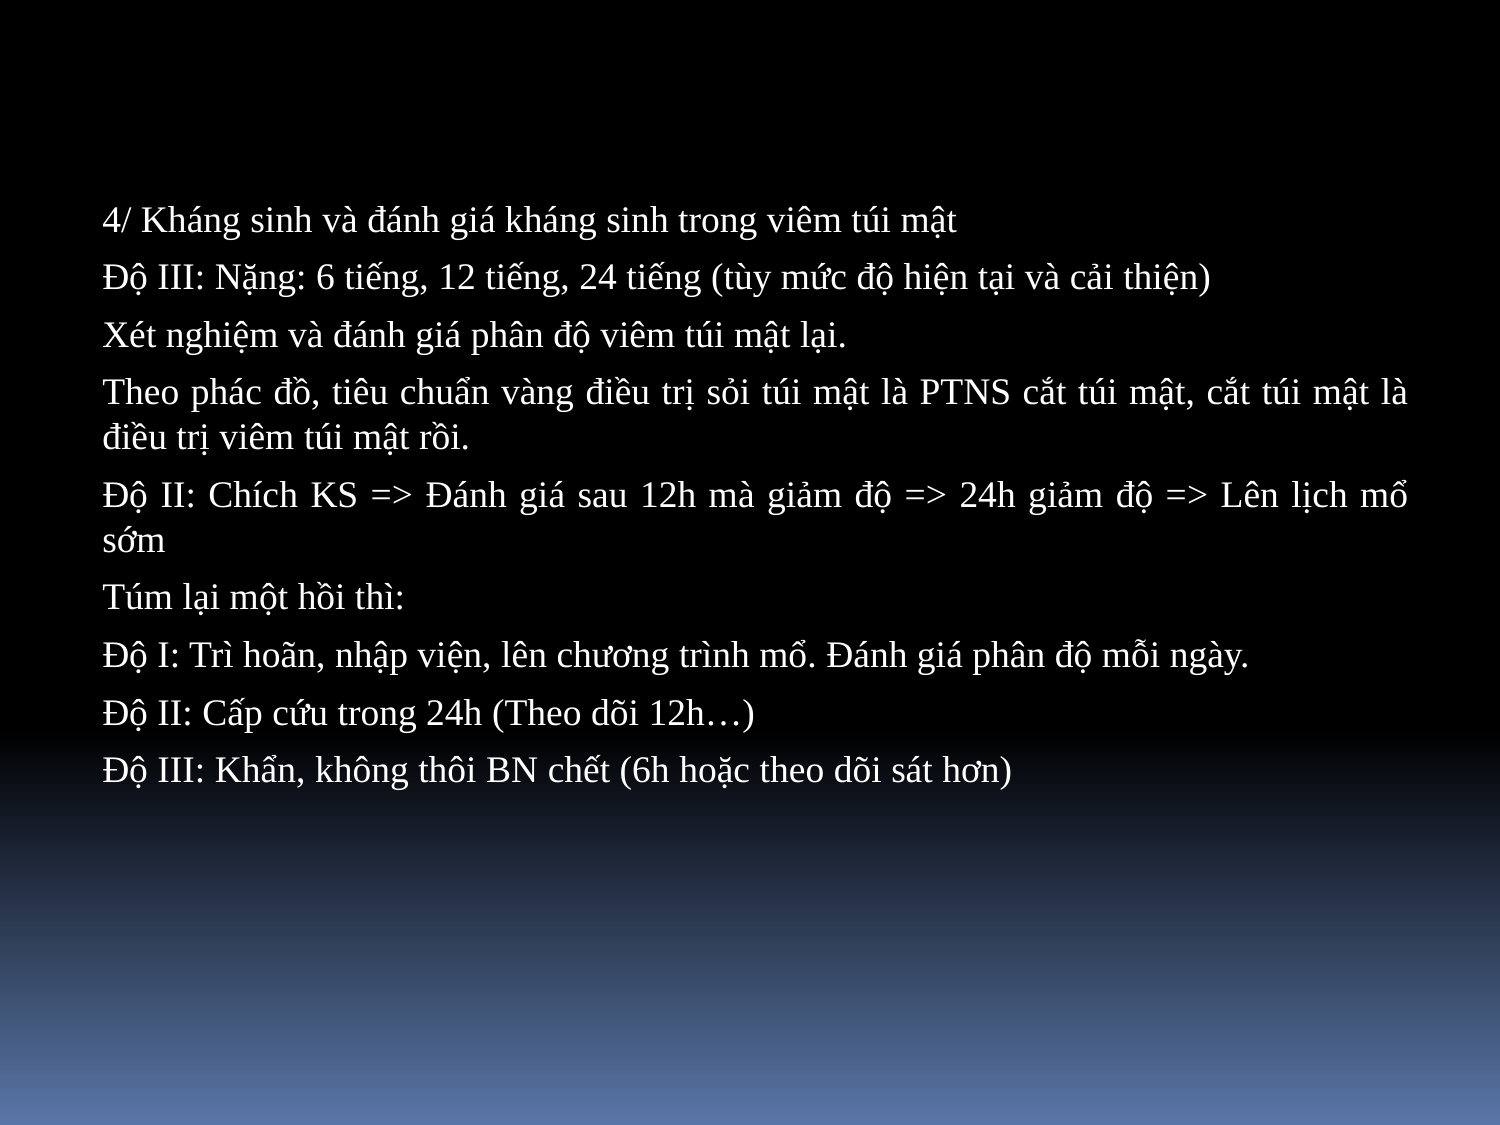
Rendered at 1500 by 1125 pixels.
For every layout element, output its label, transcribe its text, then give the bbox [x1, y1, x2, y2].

text_box 4/ Kháng sinh và đánh giá kháng sinh trong viêm túi mật Độ III: Nặng: 6 tiếng, 12 tiếng, 24 tiếng (tùy mức độ hiện tại và cải thiện) Xét nghiệm và đánh giá phân độ viêm túi mật lại. Theo phác đồ, tiêu chuẩn vàng điều trị sỏi túi mật là PTNS cắt túi mật, cắt túi mật là điều trị viêm túi mật rồi. Độ II: Chích KS => Đánh giá sau 12h mà giảm độ => 24h giảm độ => Lên lịch mổ sớm Túm lại một hồi thì: Độ I: Trì hoãn, nhập viện, lên chương trình mổ. Đánh giá phân độ mỗi ngày. Độ II: Cấp cứu trong 24h (Theo dõi 12h…) Độ III: Khẩn, không thôi BN chết (6h hoặc theo dõi sát hơn) [87, 187, 1425, 798]
